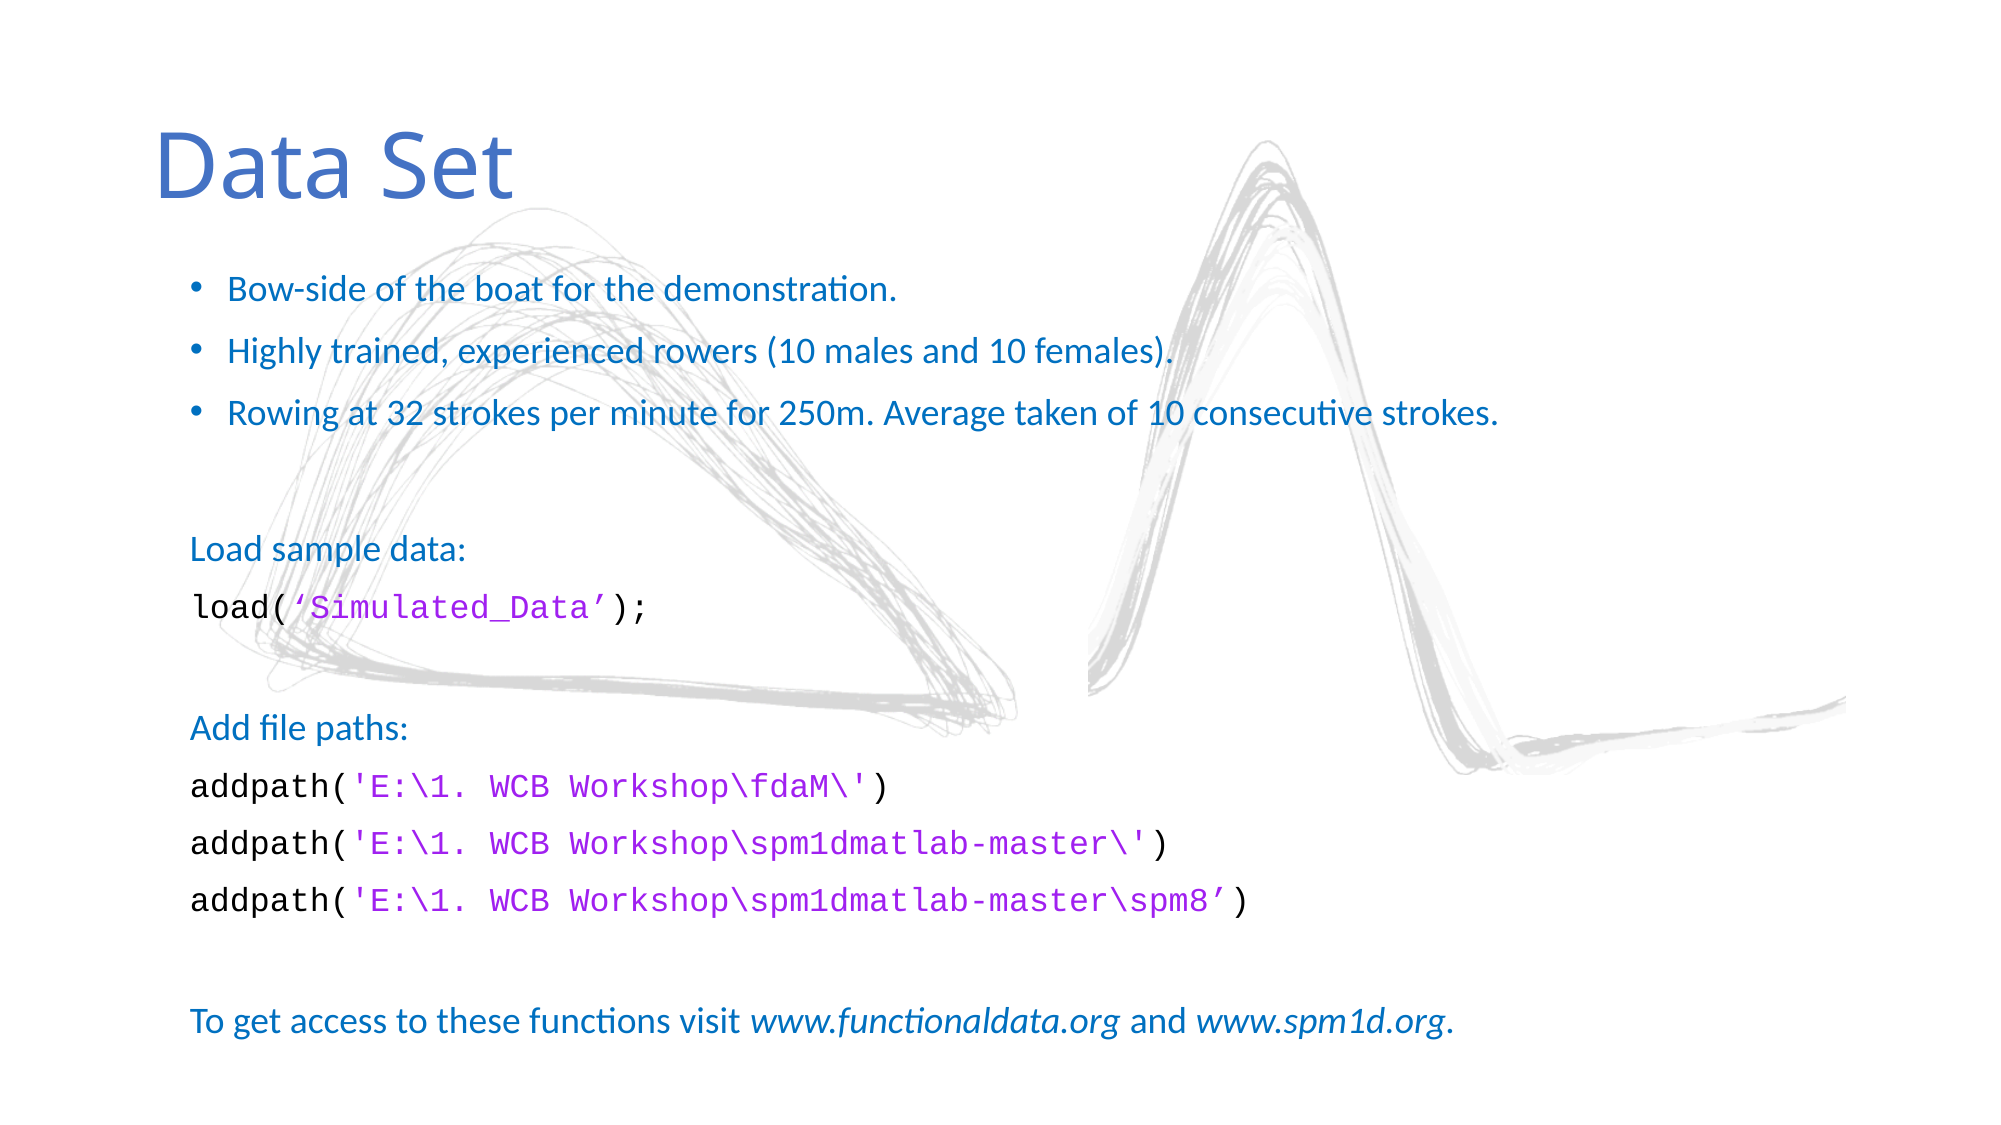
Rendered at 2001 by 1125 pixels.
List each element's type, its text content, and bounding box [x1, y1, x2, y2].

picture [192, 171, 1076, 752]
title Data Set [137, 59, 1863, 278]
list Bow-side of the boat for the demonstration. Highly trained, experienced rowers (10 males and 10 females). Rowing at 32 strokes per minute for 250m. Average taken of 10 consecutive strokes. Load sample data: load(‘Simulated_Data’); Add file paths: addpath('E:\1. WCB Workshop\fdaM\') addpath('E:\1. WCB Workshop\spm1dmatlab-master\') addpath('E:\1. WCB Workshop\spm1dmatlab-master\spm8’) To get access to these functions visit www.functionaldata.org and www.spm1d.org. [174, 261, 1808, 1044]
picture [1088, 125, 1846, 775]
